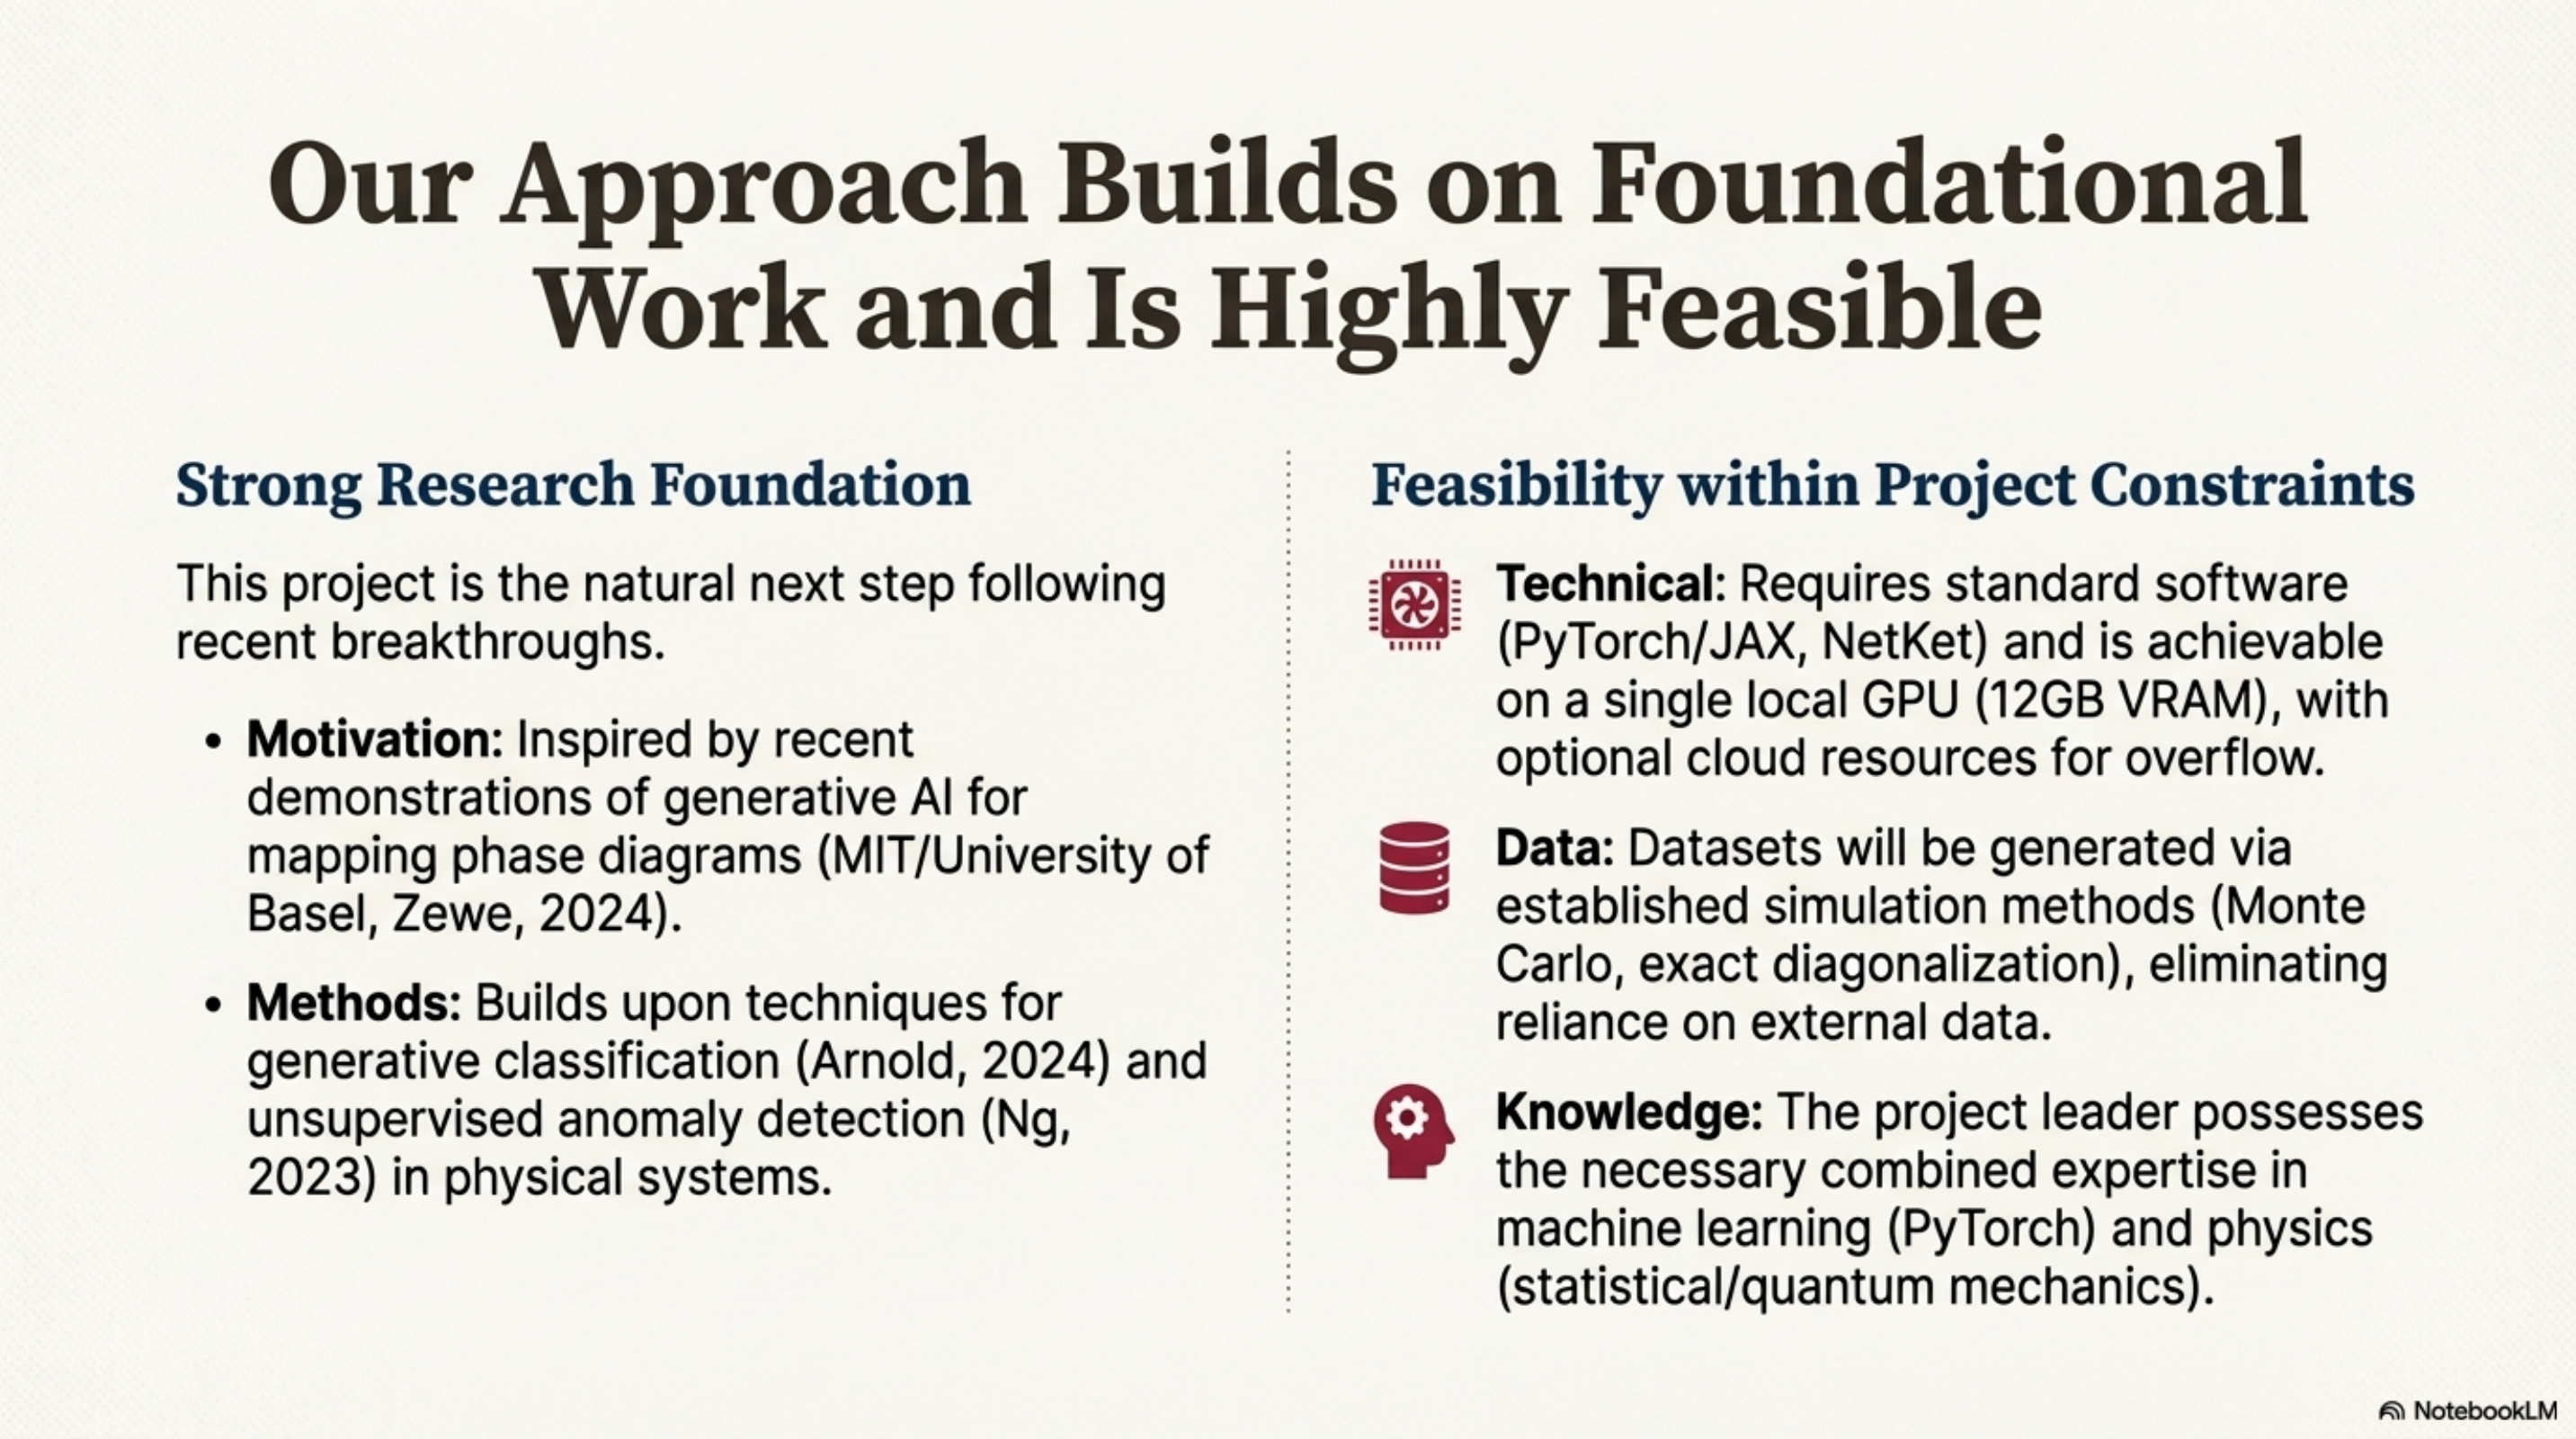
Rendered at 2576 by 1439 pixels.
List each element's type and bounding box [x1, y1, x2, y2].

text_box [0, 0, 2576, 1439]
